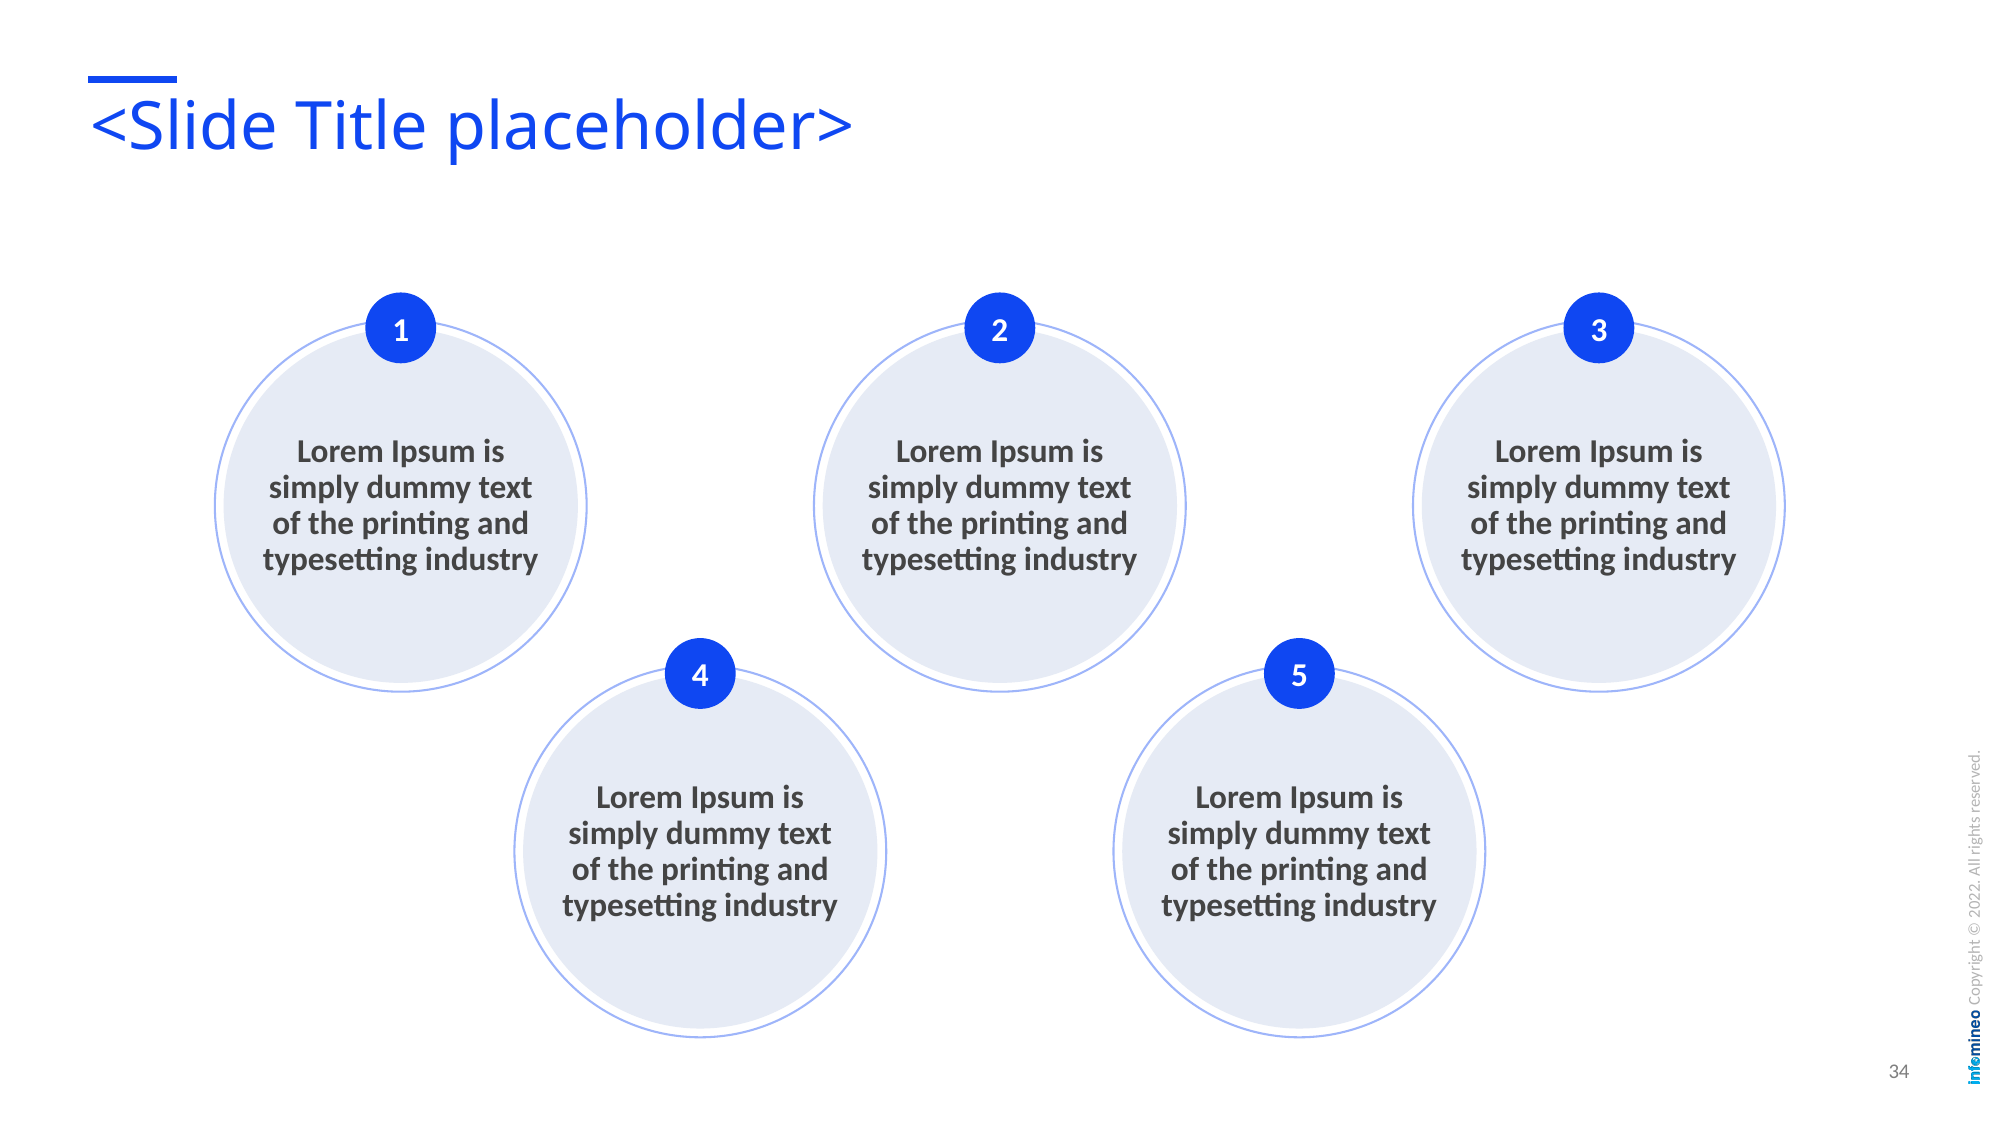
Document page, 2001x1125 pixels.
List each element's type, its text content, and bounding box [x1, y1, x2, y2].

text_box 5 [1263, 638, 1335, 709]
text_box [514, 668, 887, 1038]
text_box [1413, 323, 1785, 692]
picture [1969, 1011, 1980, 1066]
text_box 3 [1563, 292, 1635, 364]
text_box Lorem Ipsum is simply dummy text of the printing and typesetting industry [1445, 426, 1753, 586]
text_box 4 [664, 638, 736, 709]
text_box Lorem Ipsum is simply dummy text of the printing and typesetting industry [546, 772, 854, 931]
text_box 1 [365, 292, 437, 364]
text_box [1113, 668, 1486, 1038]
title <Slide Title placeholder> [90, 91, 1910, 280]
text_box Lorem Ipsum is simply dummy text of the printing and typesetting industry [846, 426, 1154, 586]
text_box Lorem Ipsum is simply dummy text of the printing and typesetting industry [247, 426, 555, 586]
text_box Lorem Ipsum is simply dummy text of the printing and typesetting industry [1145, 772, 1454, 931]
text_box [214, 323, 587, 692]
text_box [813, 323, 1186, 692]
text_box 2 [964, 292, 1036, 364]
